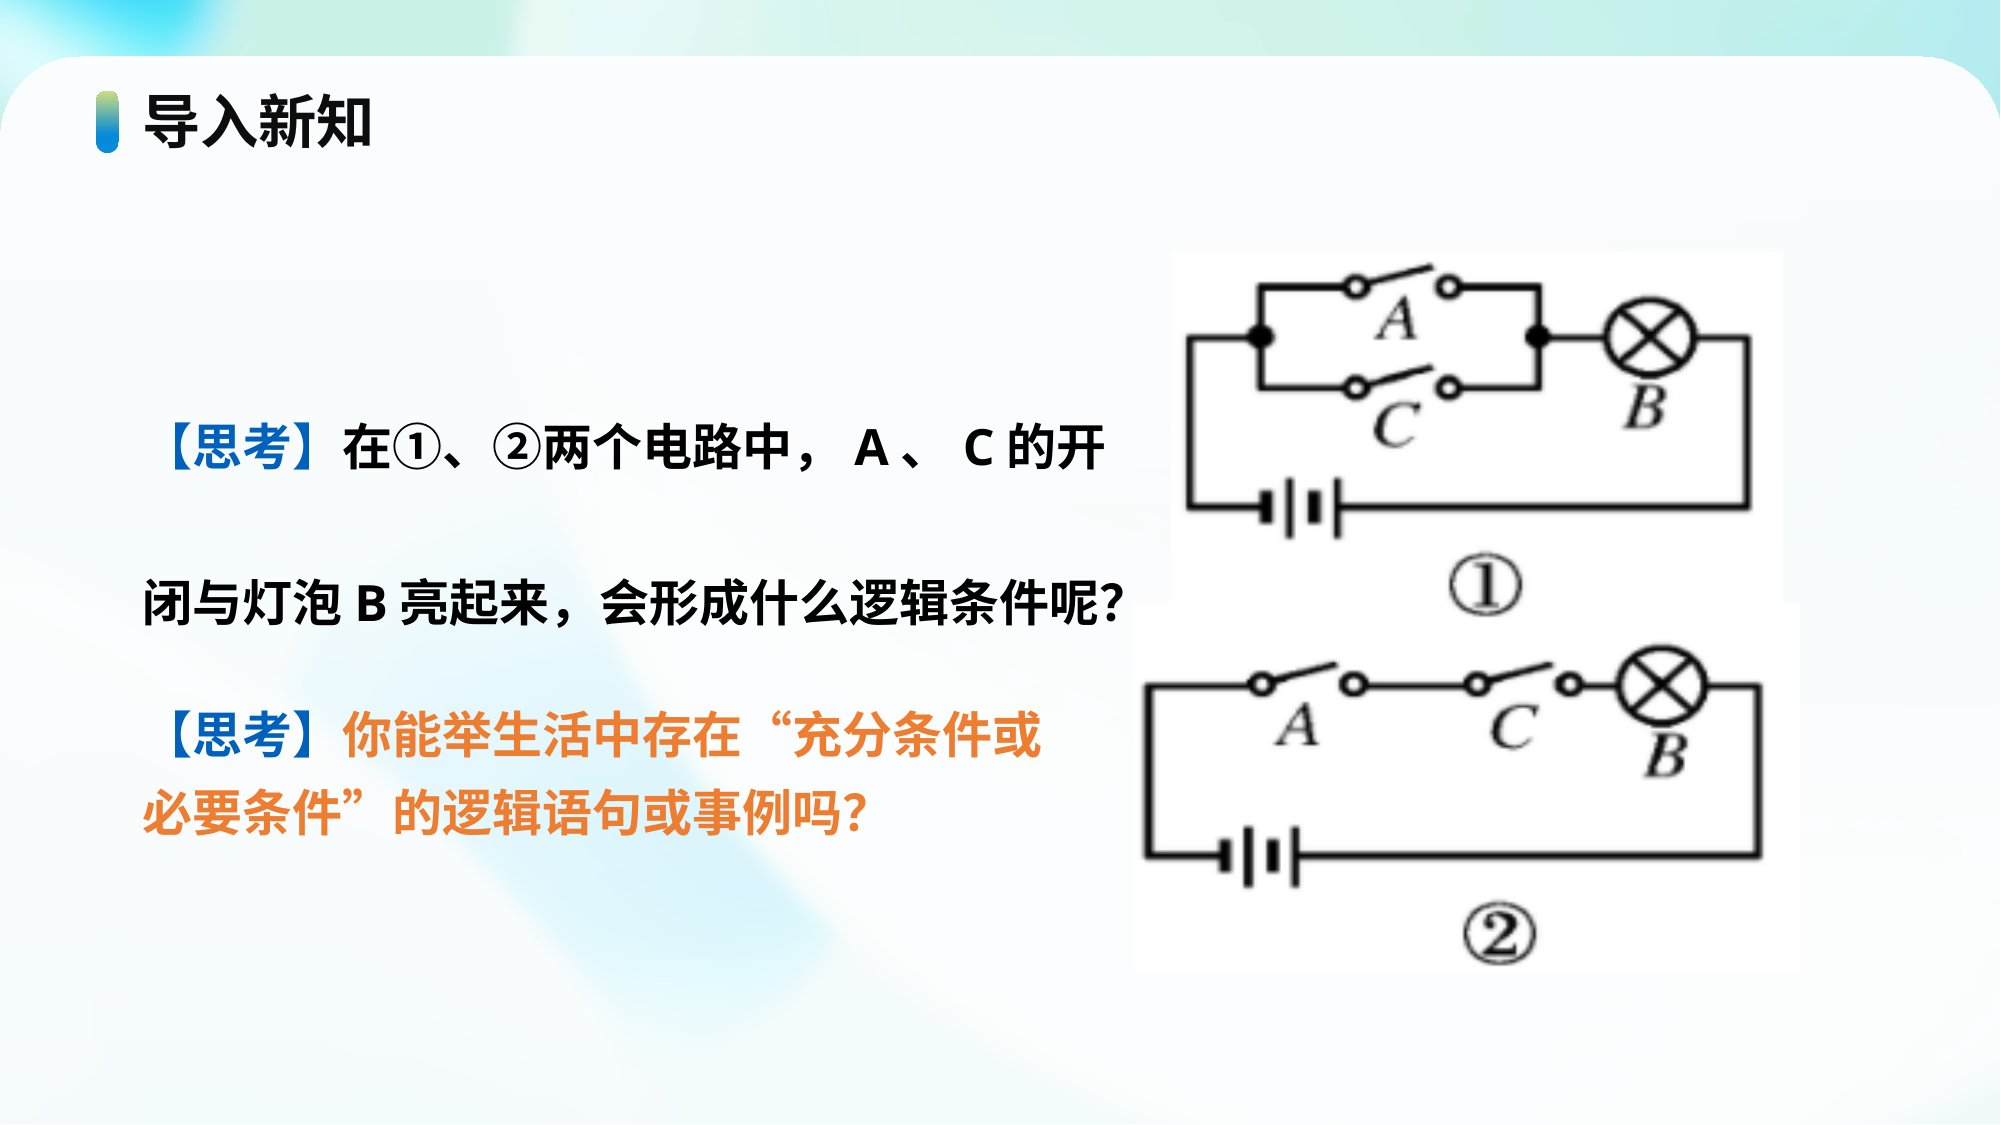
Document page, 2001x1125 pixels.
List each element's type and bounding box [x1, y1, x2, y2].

picture [0, 0, 2000, 1125]
text_box [1133, 252, 1800, 972]
